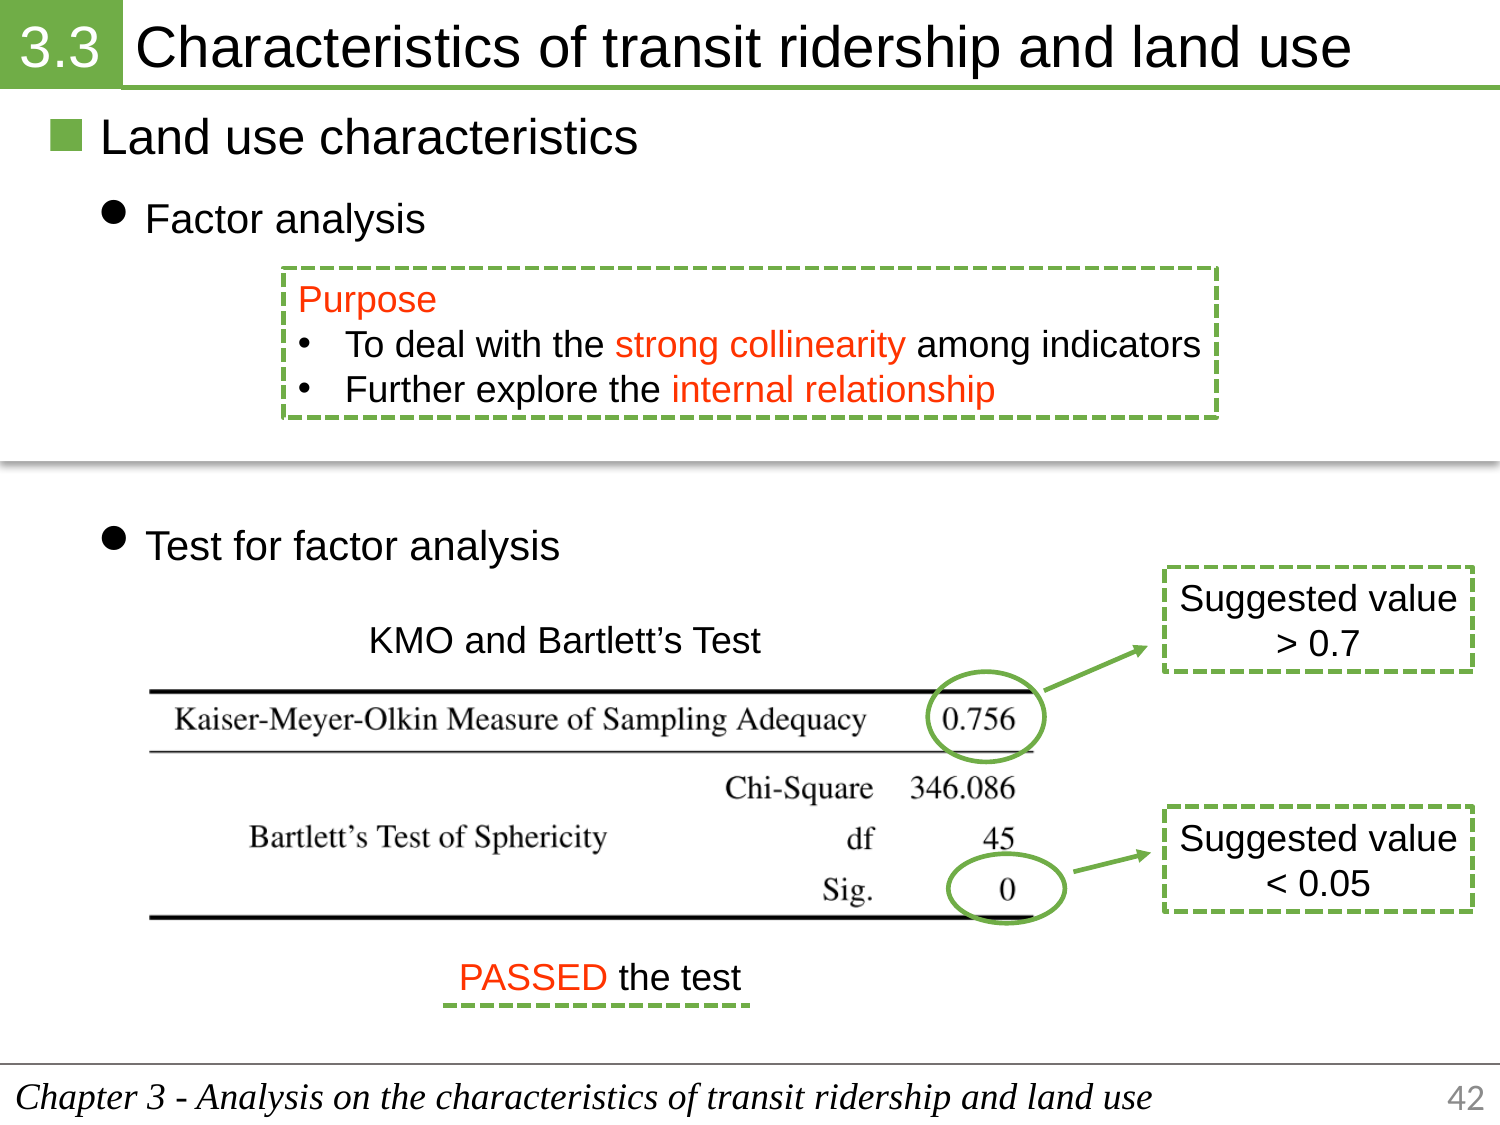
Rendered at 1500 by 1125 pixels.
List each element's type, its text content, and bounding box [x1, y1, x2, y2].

text_box Factor analysis [83, 184, 442, 250]
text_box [1073, 852, 1152, 872]
text_box Test for factor analysis [83, 510, 576, 576]
text_box Chapter 3 - Analysis on the characteristics of transit ridership and land use [0, 1065, 1162, 1125]
text_box [0, 87, 1500, 462]
text_box Characteristics of transit ridership and land use [121, 1, 1500, 85]
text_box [1044, 645, 1149, 691]
slide_number 42 [1162, 1065, 1500, 1125]
text_box [1039, 695, 1046, 738]
picture [148, 687, 1039, 928]
text_box [940, 670, 1032, 687]
text_box [1039, 858, 1066, 919]
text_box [442, 945, 759, 1006]
text_box Suggested value < 0.05 [1164, 806, 1473, 912]
text_box Suggested value > 0.7 [1164, 567, 1473, 672]
text_box KMO and Bartlett’s Test [354, 608, 777, 669]
text_box Purpose To deal with the strong collinearity among indicators Further explore the internal relationship [283, 267, 1217, 418]
text_box 3.3 [0, 0, 121, 87]
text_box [50, 96, 658, 173]
